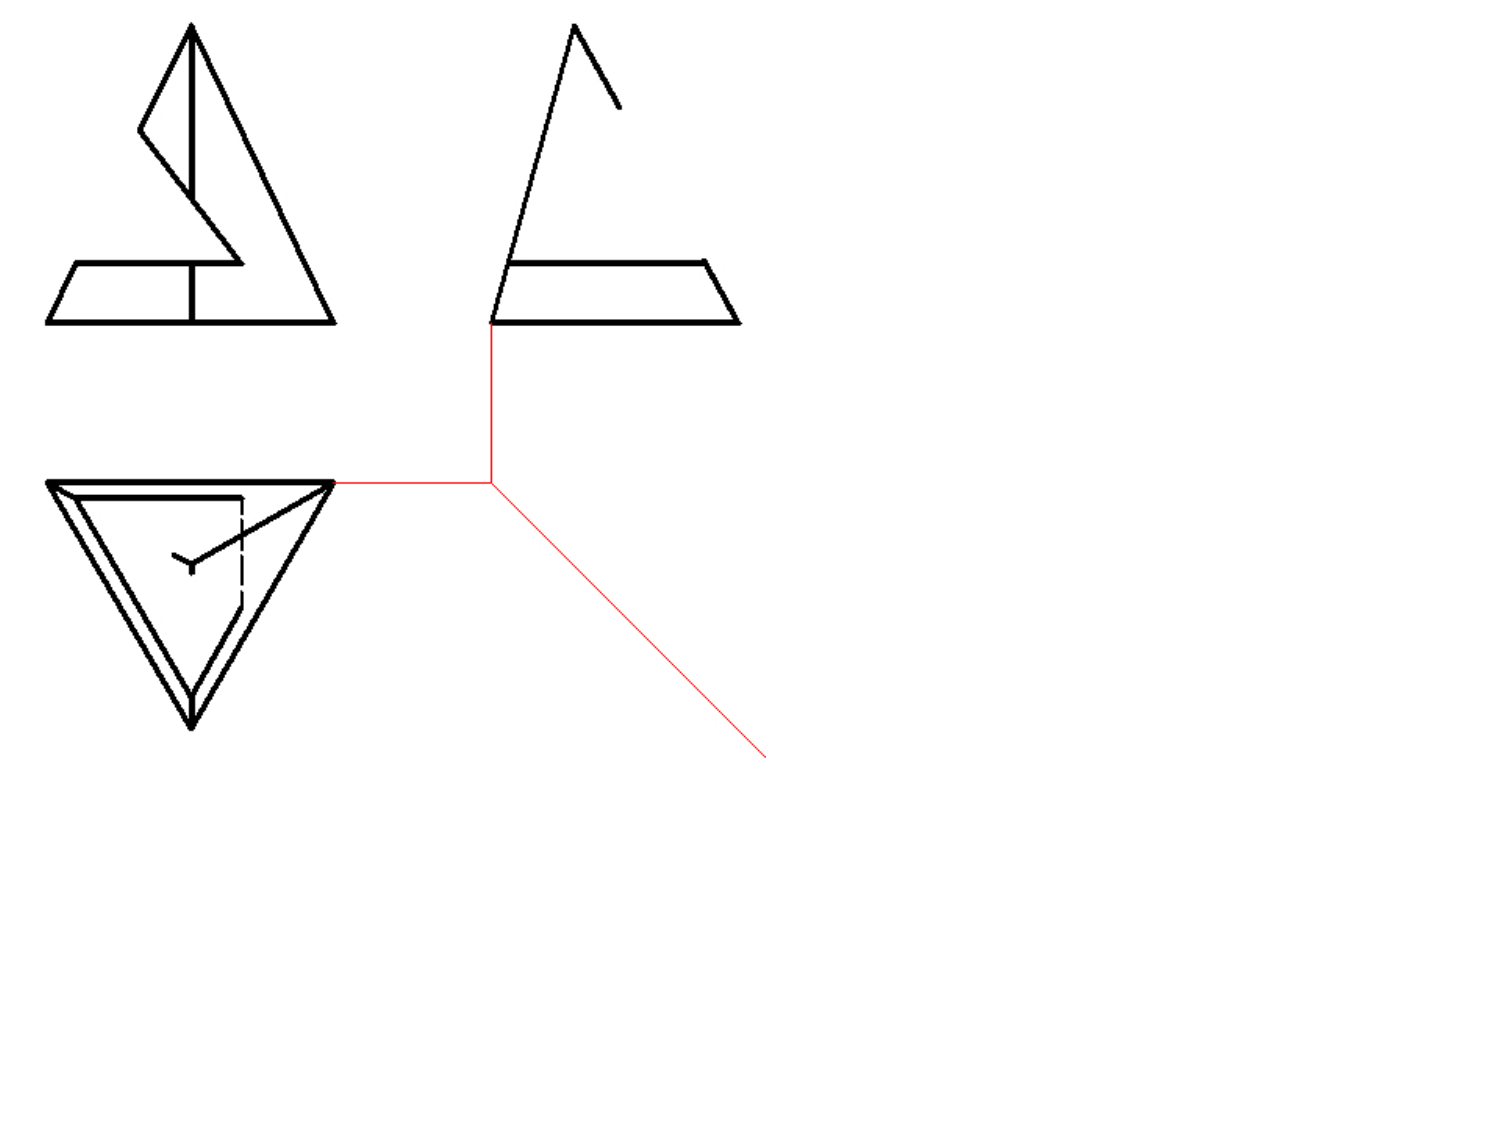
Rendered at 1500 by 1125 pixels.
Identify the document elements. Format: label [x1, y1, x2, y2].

picture [0, 0, 766, 762]
